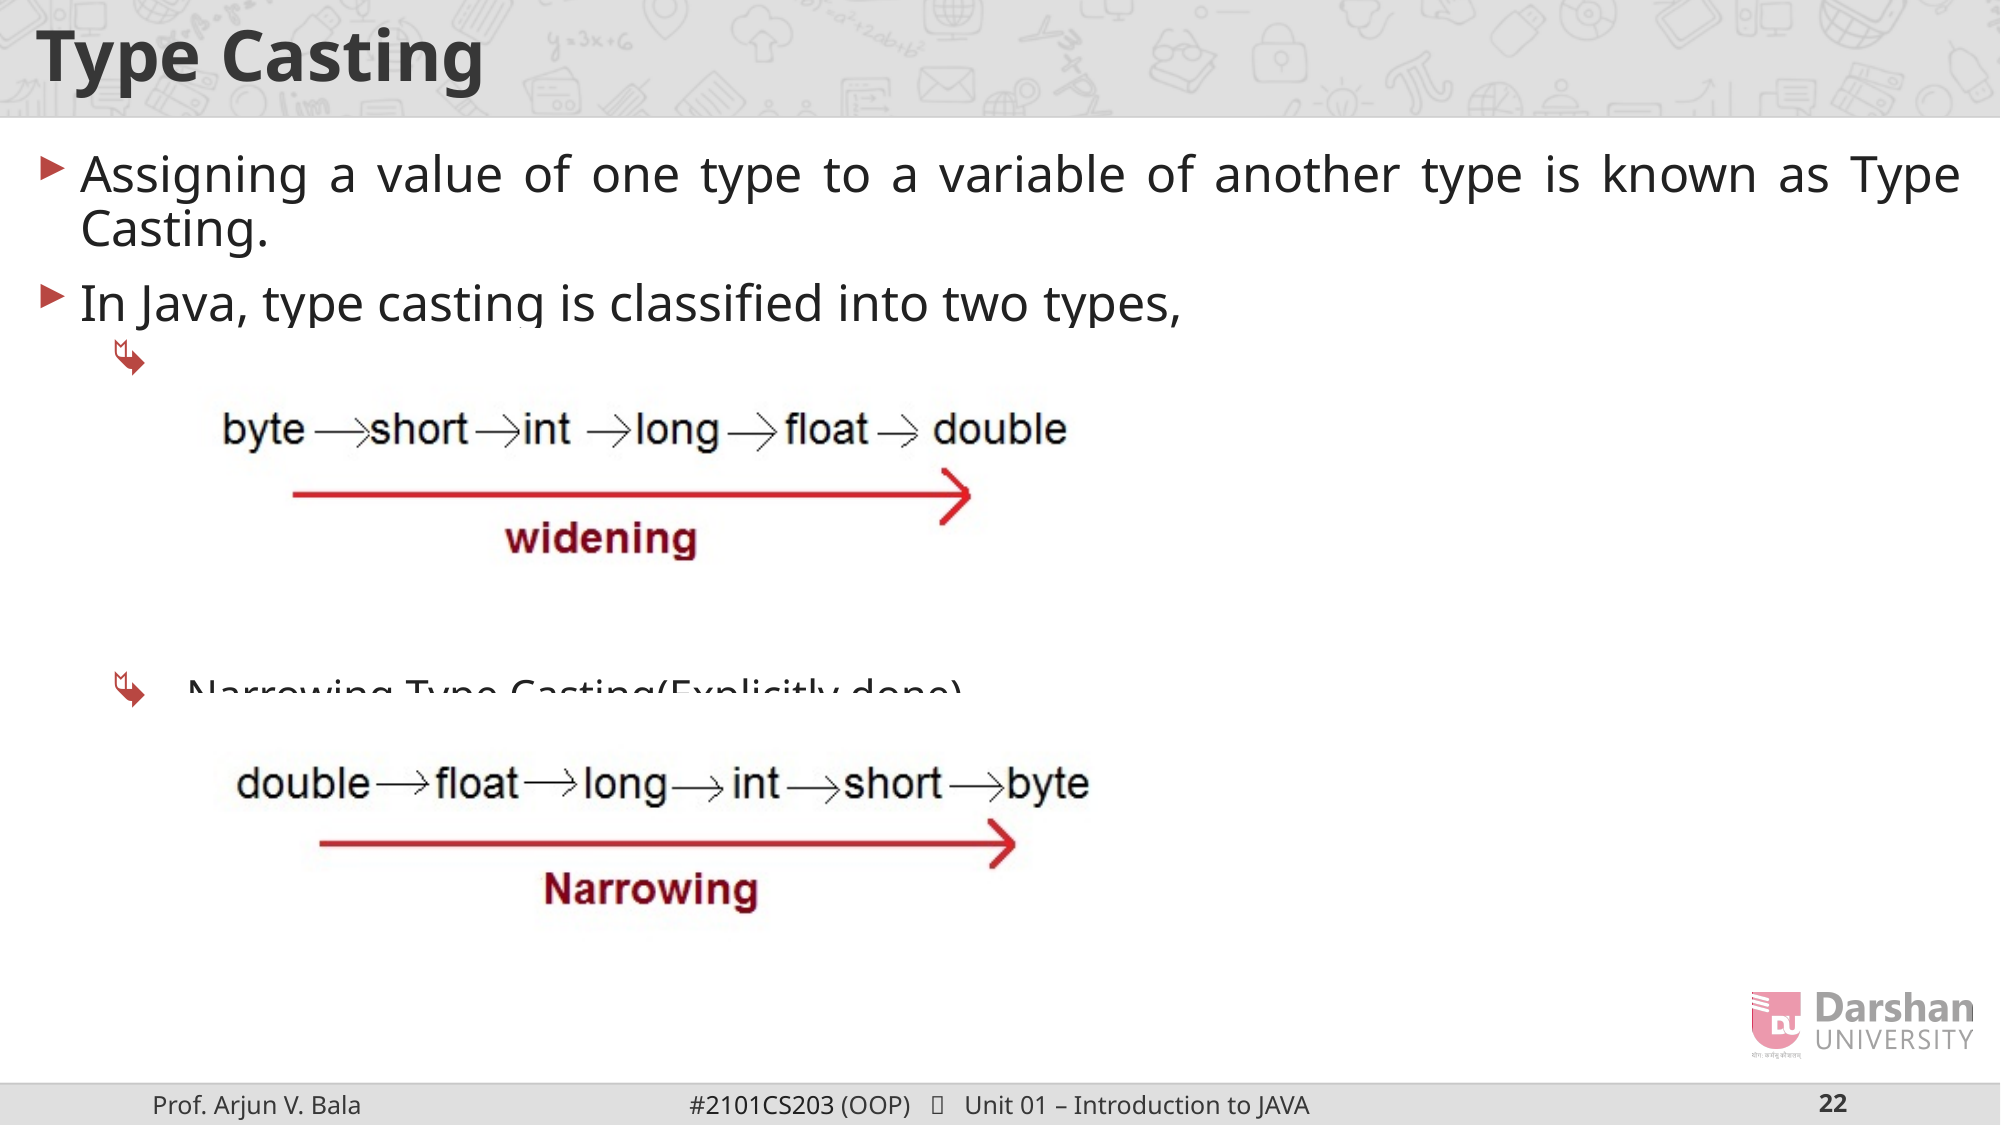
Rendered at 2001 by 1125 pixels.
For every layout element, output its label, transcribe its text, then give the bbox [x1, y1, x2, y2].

picture [184, 693, 1189, 960]
picture [169, 328, 1174, 594]
list Assigning a value of one type to a variable of another type is known as Type Casting. In Java, type casting is classified into two types, Widening/Automatic Type Casting (Implicit) Narrowing Type Casting(Explicitly done) [21, 141, 1979, 1059]
title Type Casting [0, 0, 2000, 117]
